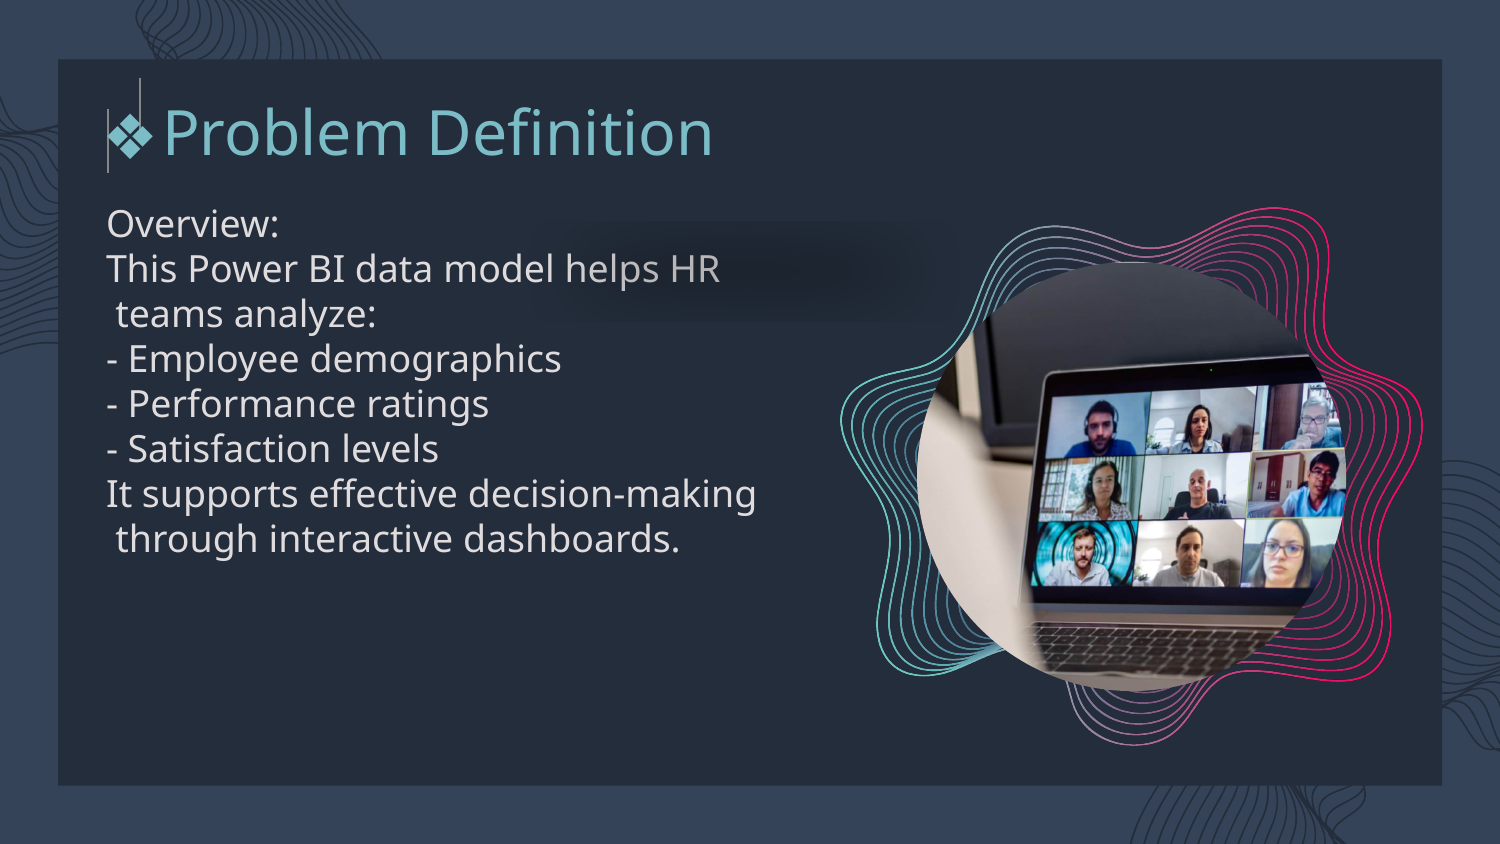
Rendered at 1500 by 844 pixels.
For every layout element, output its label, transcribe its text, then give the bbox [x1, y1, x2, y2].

text_box Overview: This Power BI data model helps HR teams analyze: - Employee demographics - Performance ratings - Satisfaction levels It supports effective decision-making through interactive dashboards. [91, 184, 822, 807]
title Problem Definition [53, 78, 1347, 173]
picture [840, 207, 1423, 746]
